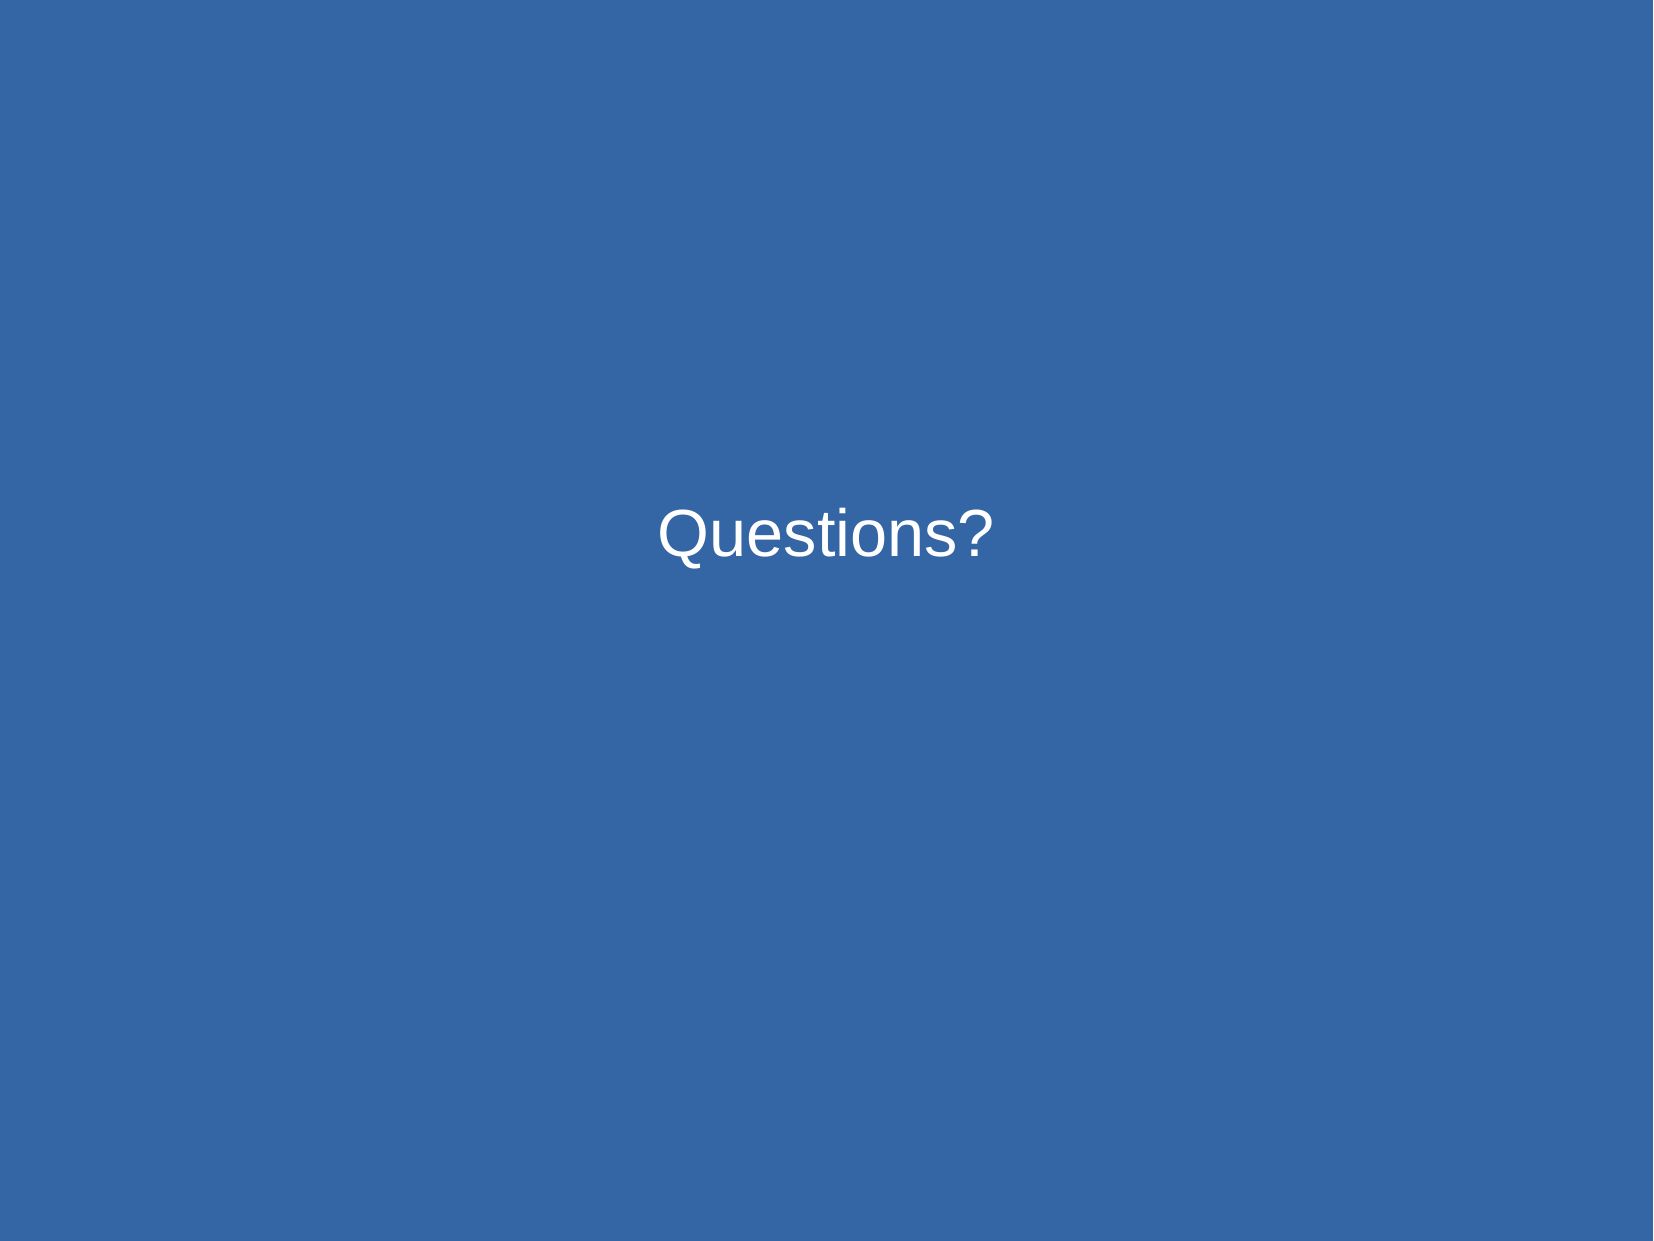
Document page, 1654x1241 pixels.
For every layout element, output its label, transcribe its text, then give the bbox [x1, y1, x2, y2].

text_box Questions? [82, 49, 1571, 1010]
